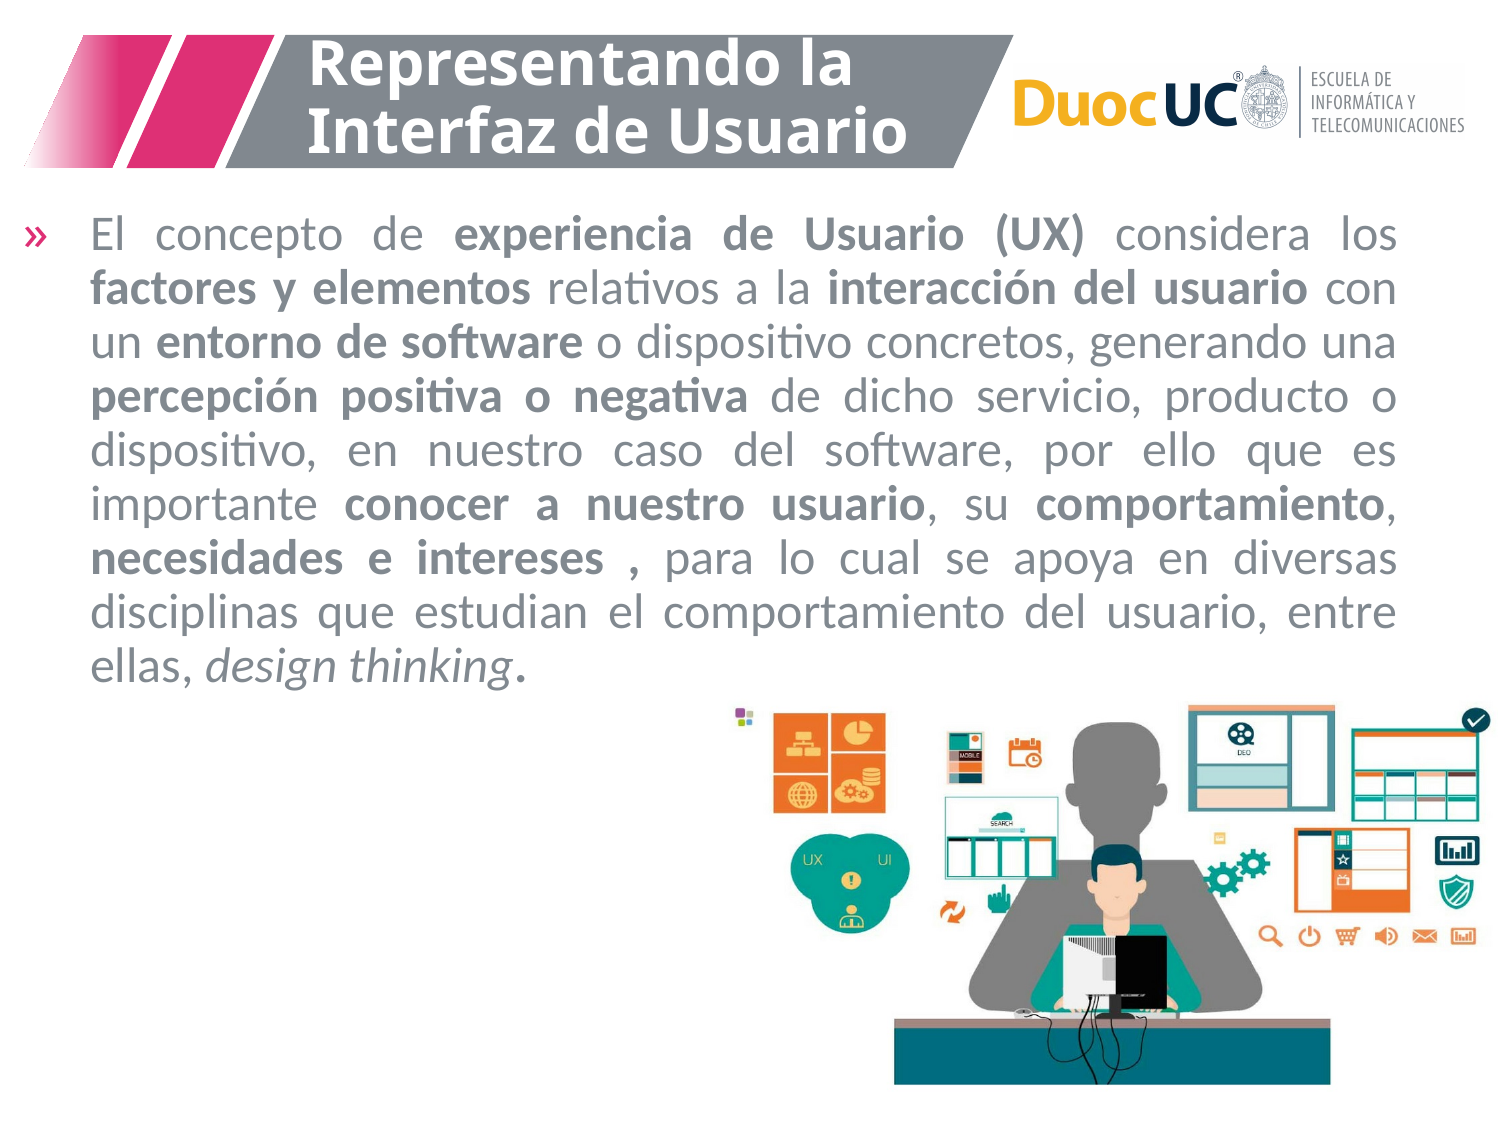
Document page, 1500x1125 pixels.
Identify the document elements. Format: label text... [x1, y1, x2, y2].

picture [715, 683, 1499, 1103]
title Representando la Interfaz de Usuario [292, 110, 1058, 169]
list El concepto de experiencia de Usuario (UX) considera los factores y elementos relativos a la interacción del usuario con un entorno de software o dispositivo concretos, generando una percepción positiva o negativa de dicho servicio, producto o dispositivo, en nuestro caso del software, por ello que es importante conocer a nuestro usuario, su comportamiento, necesidades e intereses , para lo cual se apoya en diversas disciplinas que estudian el comportamiento del usuario, entre ellas, design thinking. [0, 199, 1414, 1043]
picture [1013, 63, 1465, 140]
